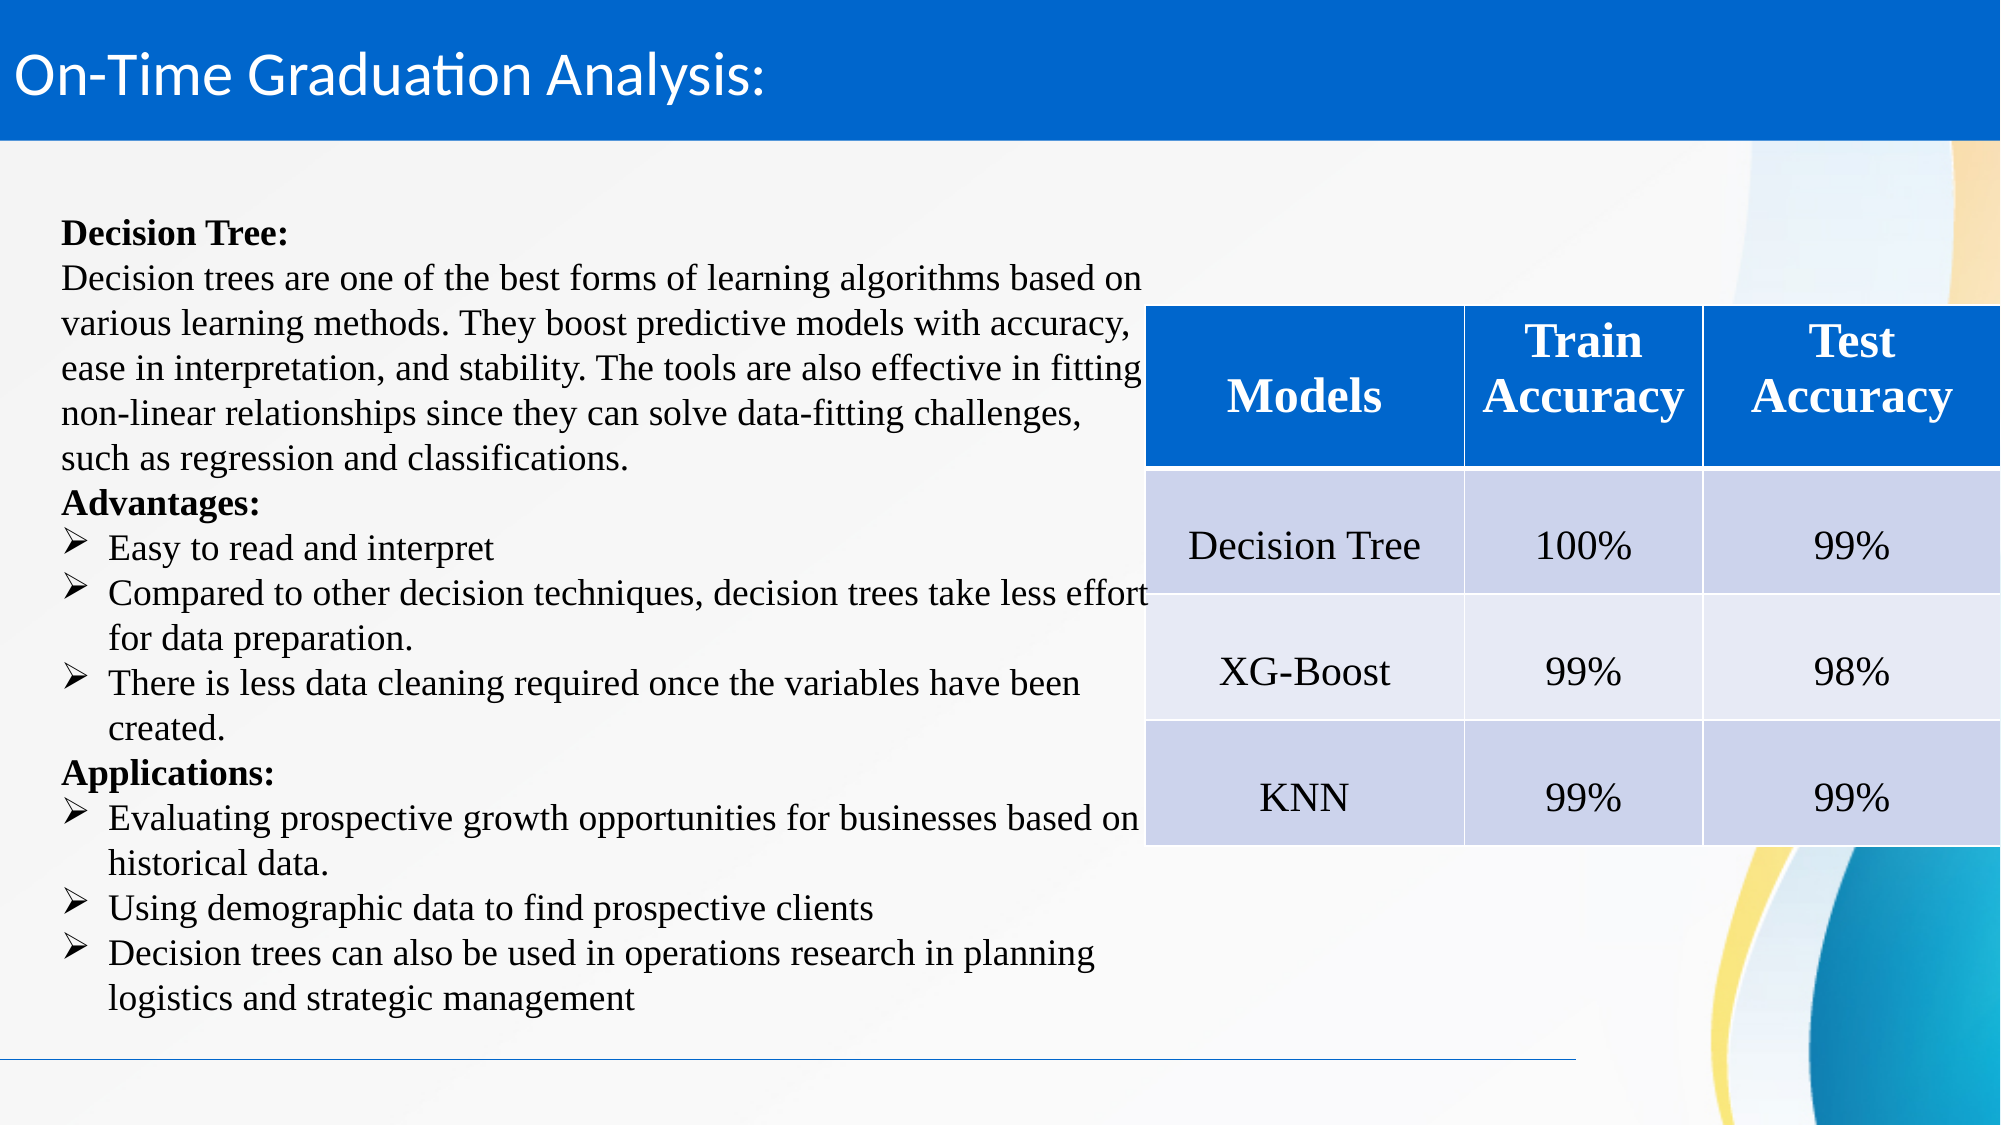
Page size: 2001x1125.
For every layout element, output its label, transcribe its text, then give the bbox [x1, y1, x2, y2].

title On-Time Graduation Analysis: [0, 0, 2000, 141]
table_header Models [1171, 306, 1464, 466]
table_cell 98% [1704, 595, 2000, 719]
table_cell 100% [1465, 471, 1702, 593]
table_cell 99% [1704, 721, 2000, 845]
table_cell 99% [1465, 721, 1702, 845]
picture [0, 0, 2001, 1125]
table_cell 99% [1704, 471, 2000, 593]
table_header Train Accuracy [1465, 306, 1702, 466]
table_cell XG-Boost [1171, 595, 1464, 719]
table_cell Decision Tree [1171, 471, 1464, 593]
table_header Test Accuracy [1704, 306, 2000, 466]
table_cell 99% [1465, 595, 1702, 719]
table_cell KNN [1171, 721, 1464, 845]
text_box Decision Tree: Decision trees are one of the best forms of learning algorithms based on various learning methods. They boost predictive models with accuracy, ease in interpretation, and stability. The tools are also effective in fitting non-linear relationships since they can solve data-fitting challenges, such as regression and classifications. Advantages: Easy to read and interpret Compared to other decision techniques, decision trees take less effort for data preparation. There is less data cleaning required once the variables have been created. Applications: Evaluating prospective growth opportunities for businesses based on historical data. Using demographic data to find prospective clients Decision trees can also be used in operations research in planning logistics and strategic management [46, 200, 1171, 1026]
